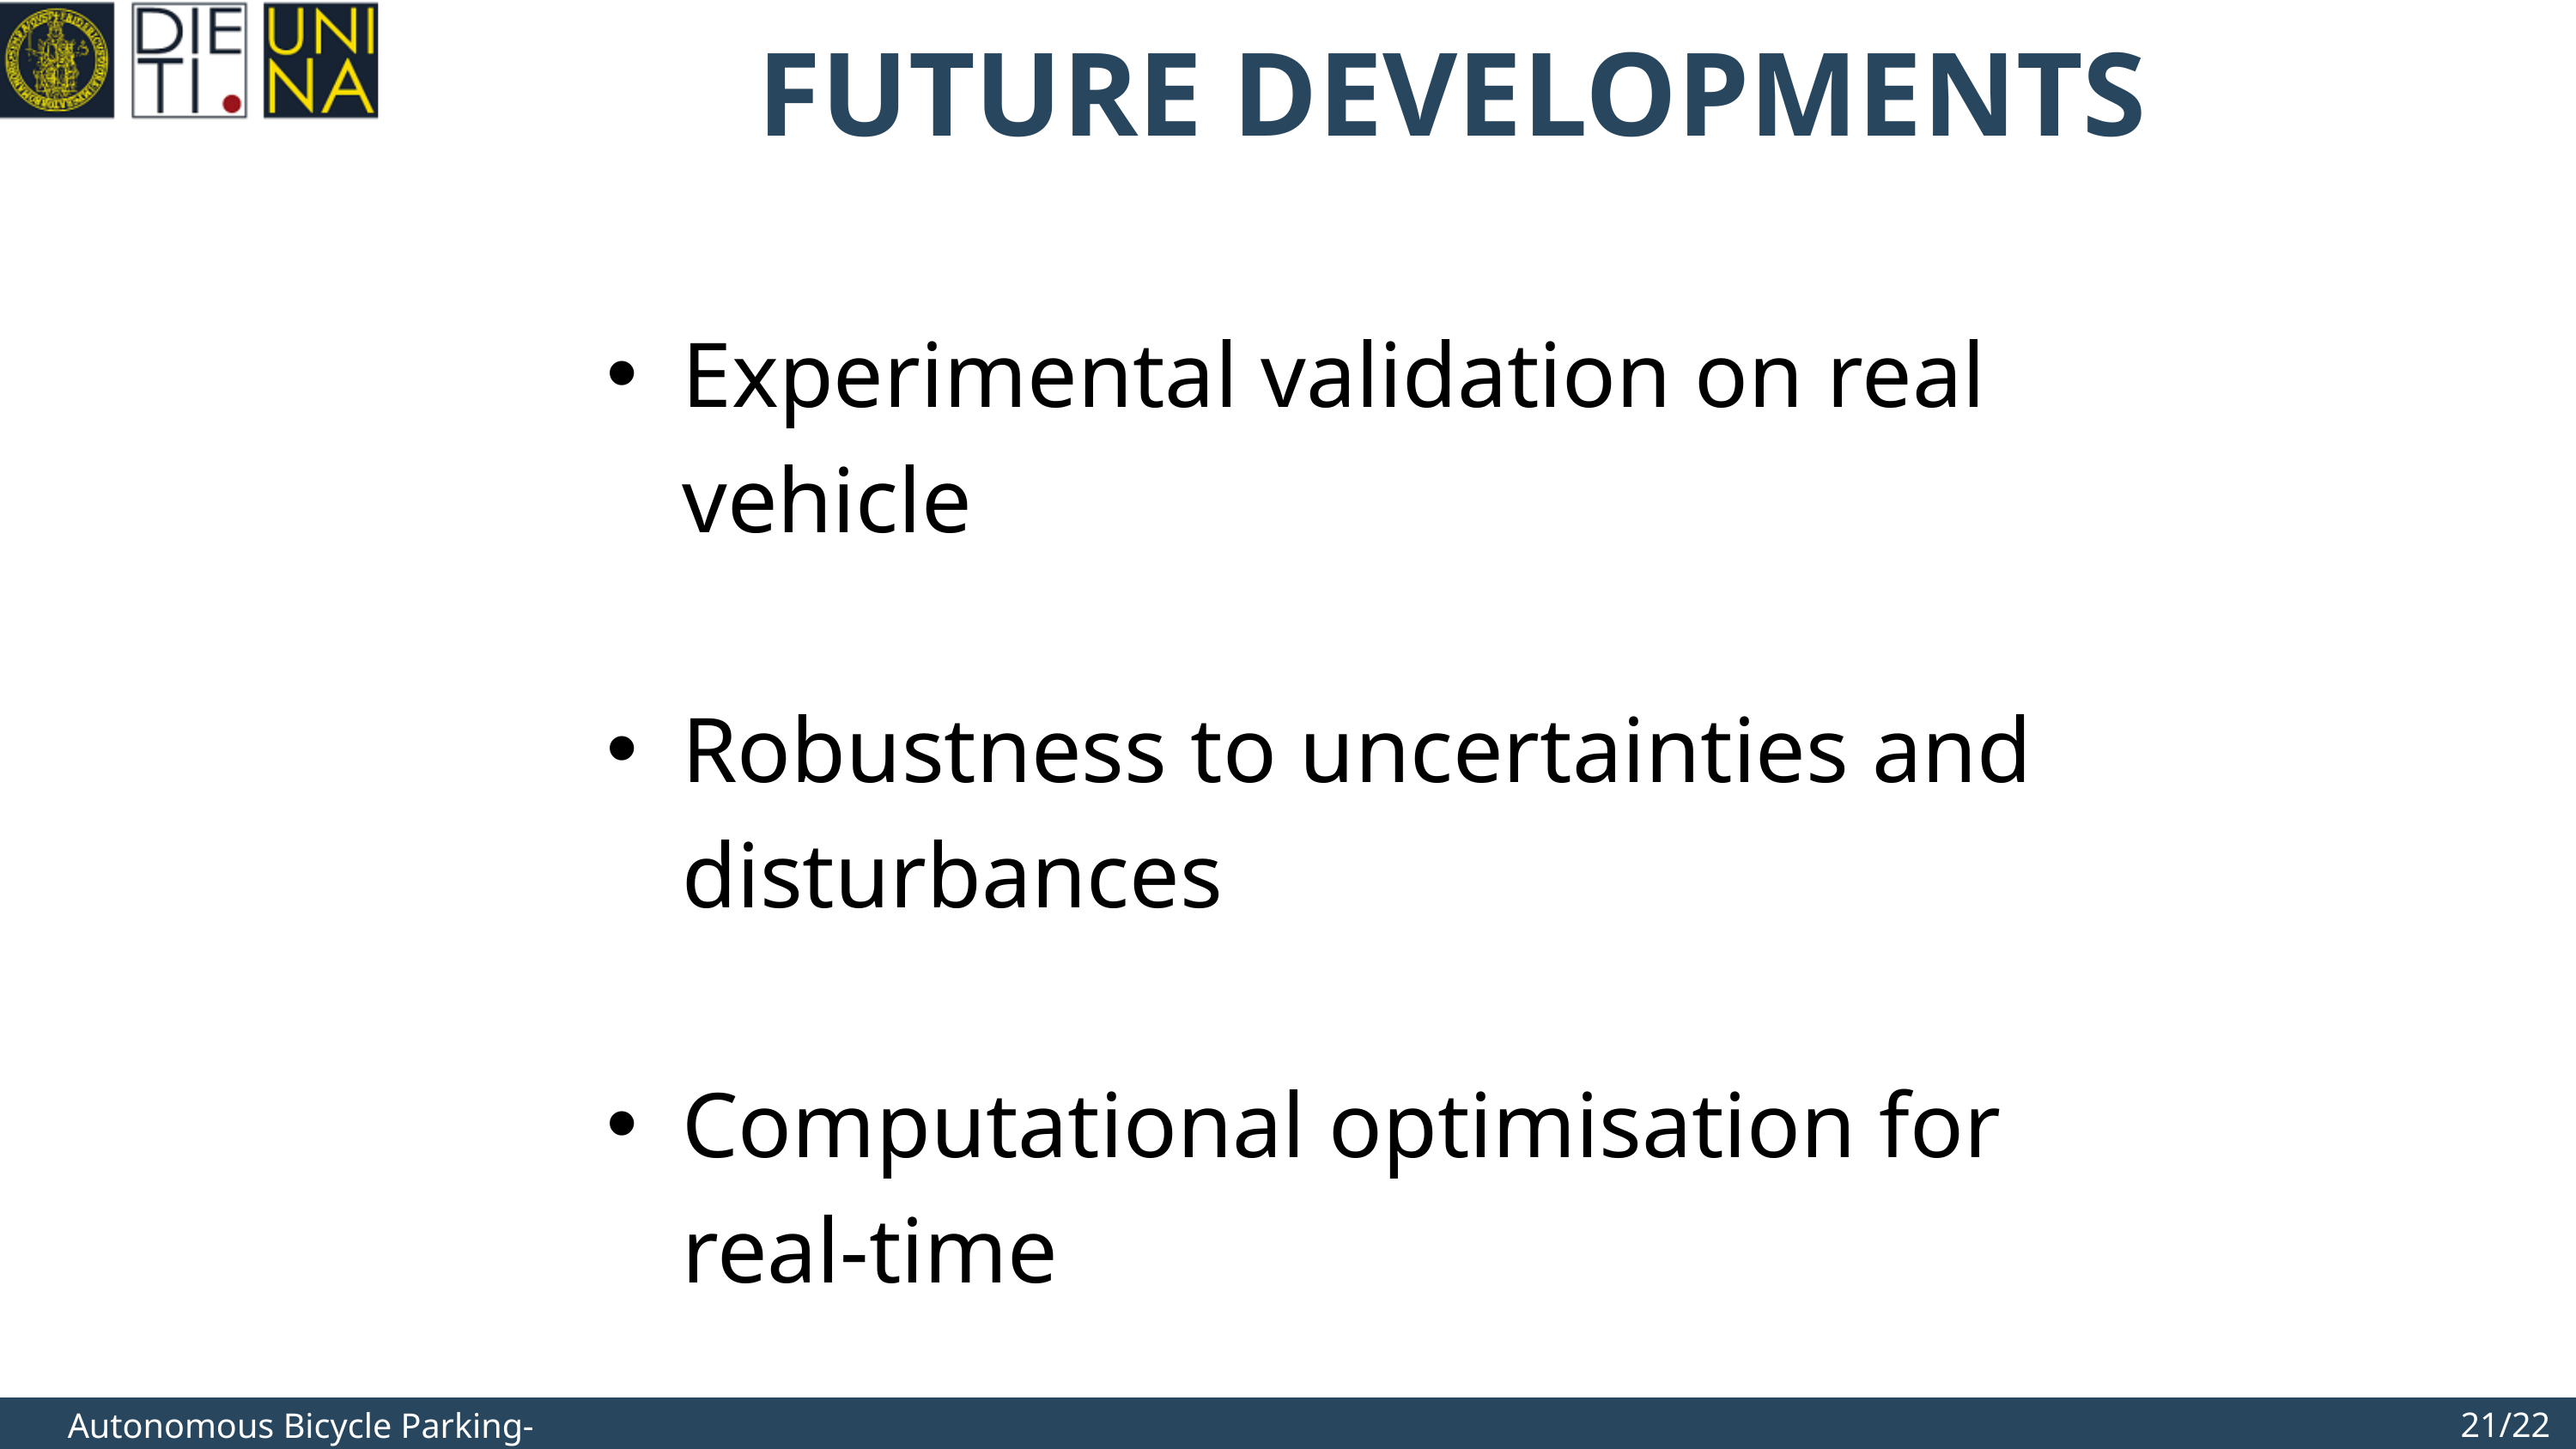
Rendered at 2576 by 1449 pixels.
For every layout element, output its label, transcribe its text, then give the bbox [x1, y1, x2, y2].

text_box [0, 1397, 2576, 1449]
text_box FUTURE DEVELOPMENTS [757, 0, 2171, 321]
text_box [0, 0, 379, 123]
text_box Experimental validation on real vehicle Robustness to uncertainties and disturbances Computational optimisation for real-time Extension to parallel and oblique car parks [530, 300, 2075, 1394]
